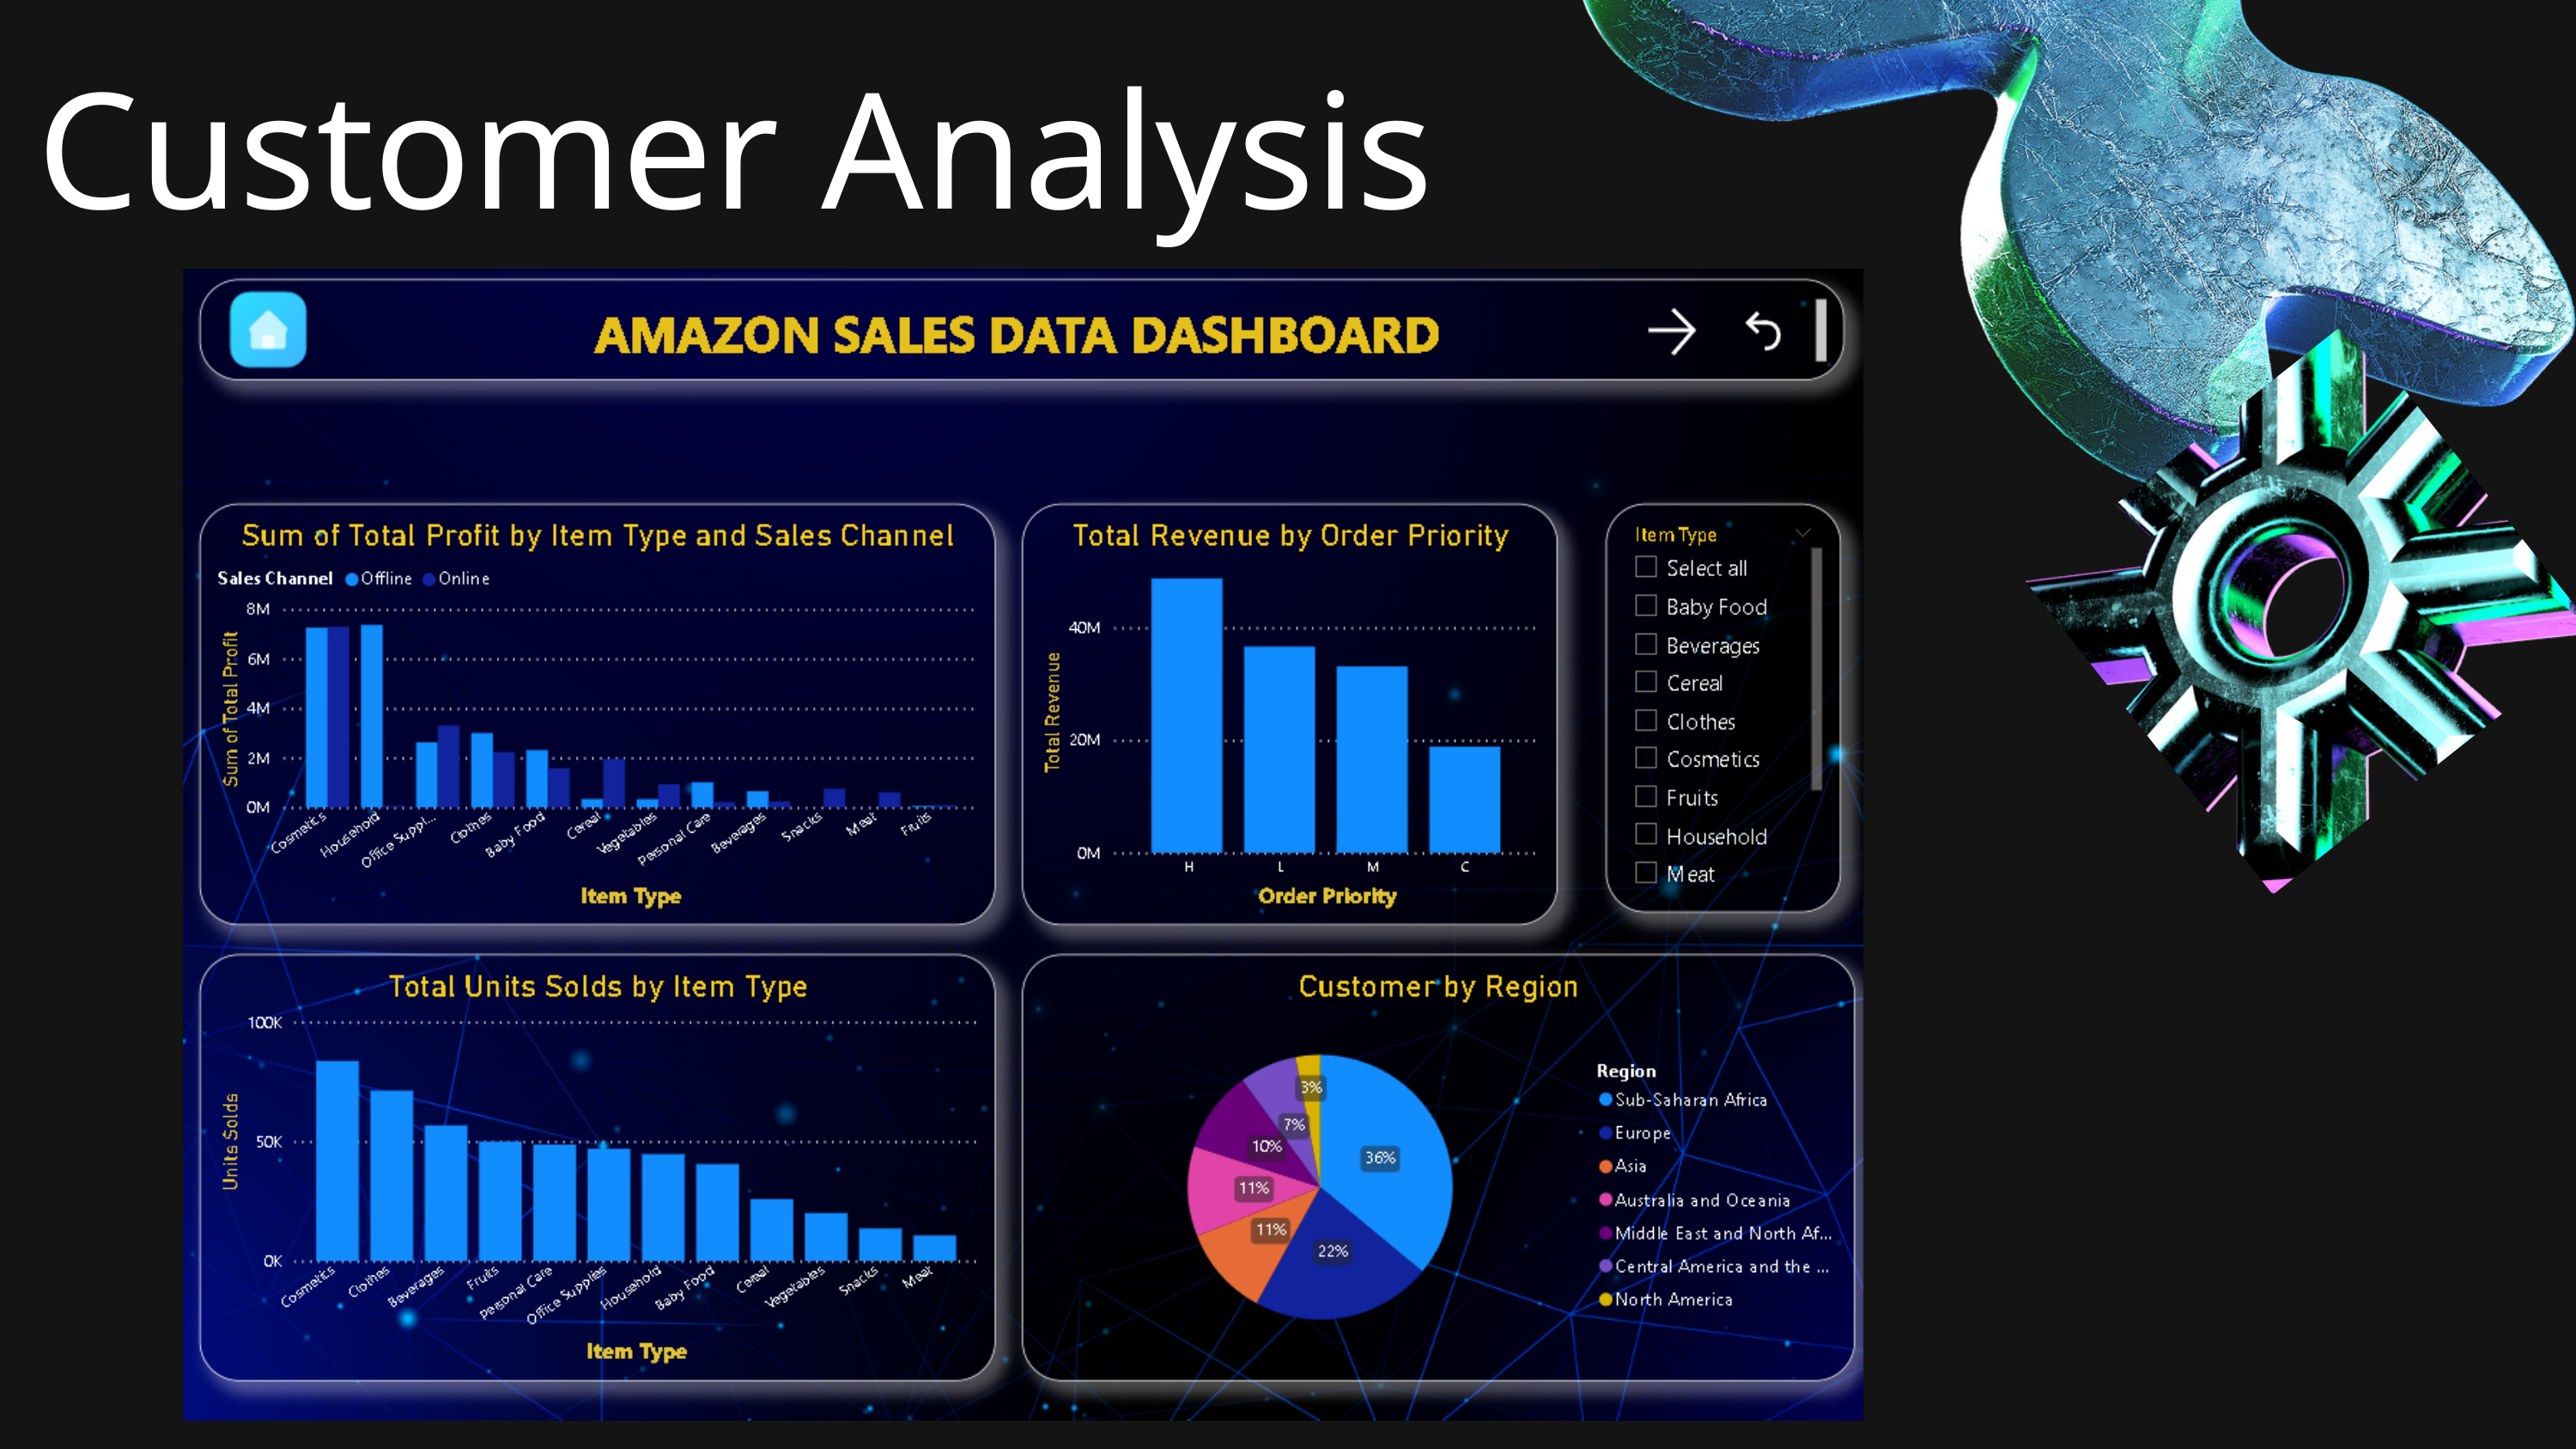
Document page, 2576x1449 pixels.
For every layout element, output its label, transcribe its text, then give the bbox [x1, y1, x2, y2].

text_box [183, 269, 1864, 1421]
text_box [2022, 319, 2576, 895]
text_box [1567, 0, 2576, 490]
text_box Customer Analysis [37, 48, 1567, 242]
